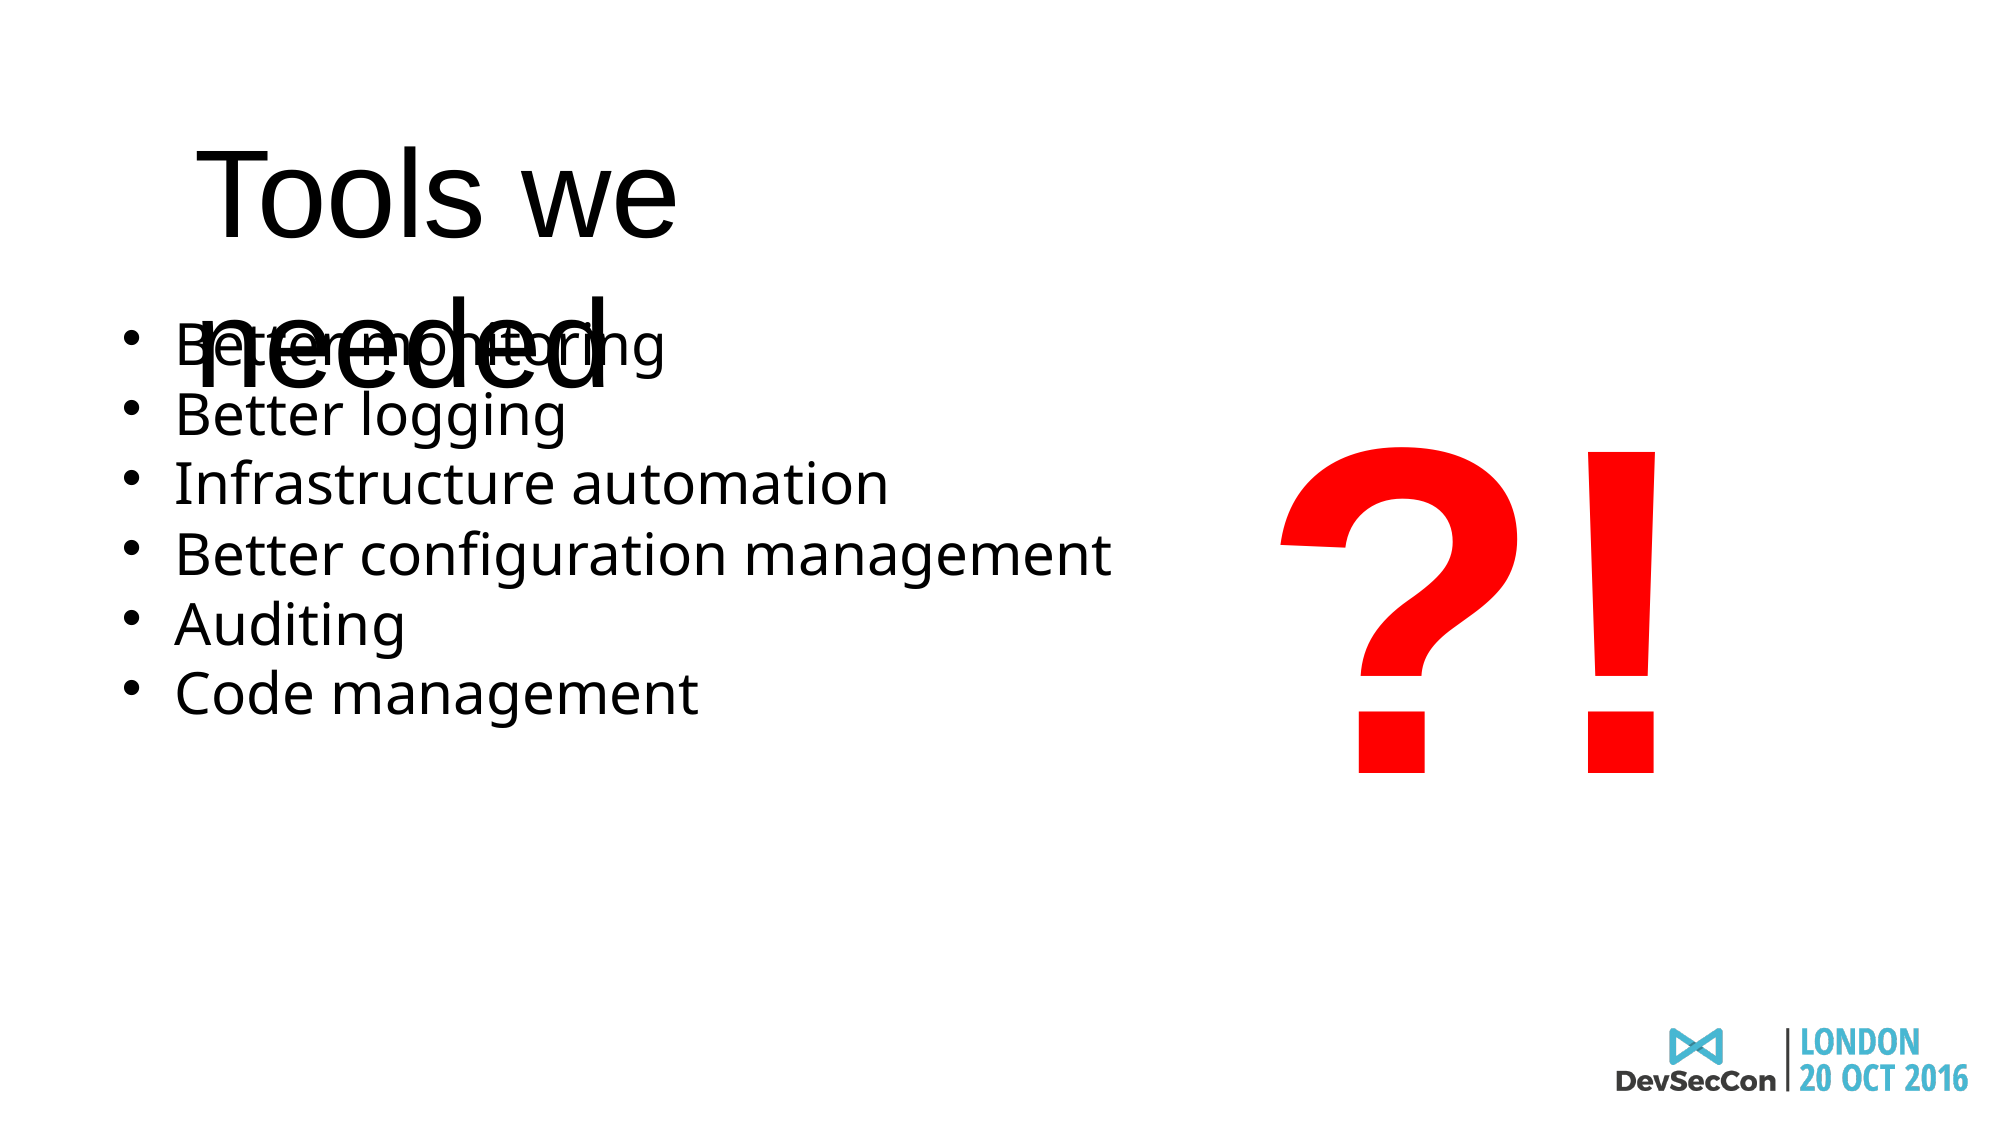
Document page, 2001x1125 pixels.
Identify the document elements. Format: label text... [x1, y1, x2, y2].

picture [1609, 1014, 1985, 1105]
text_box [89, 59, 1910, 278]
text_box ?! [1244, 299, 1950, 836]
text_box Tools we needed [180, 104, 1148, 260]
text_box Better monitoring Better logging Infrastructure automation Better configuration management Auditing Code management [89, 299, 1910, 1014]
